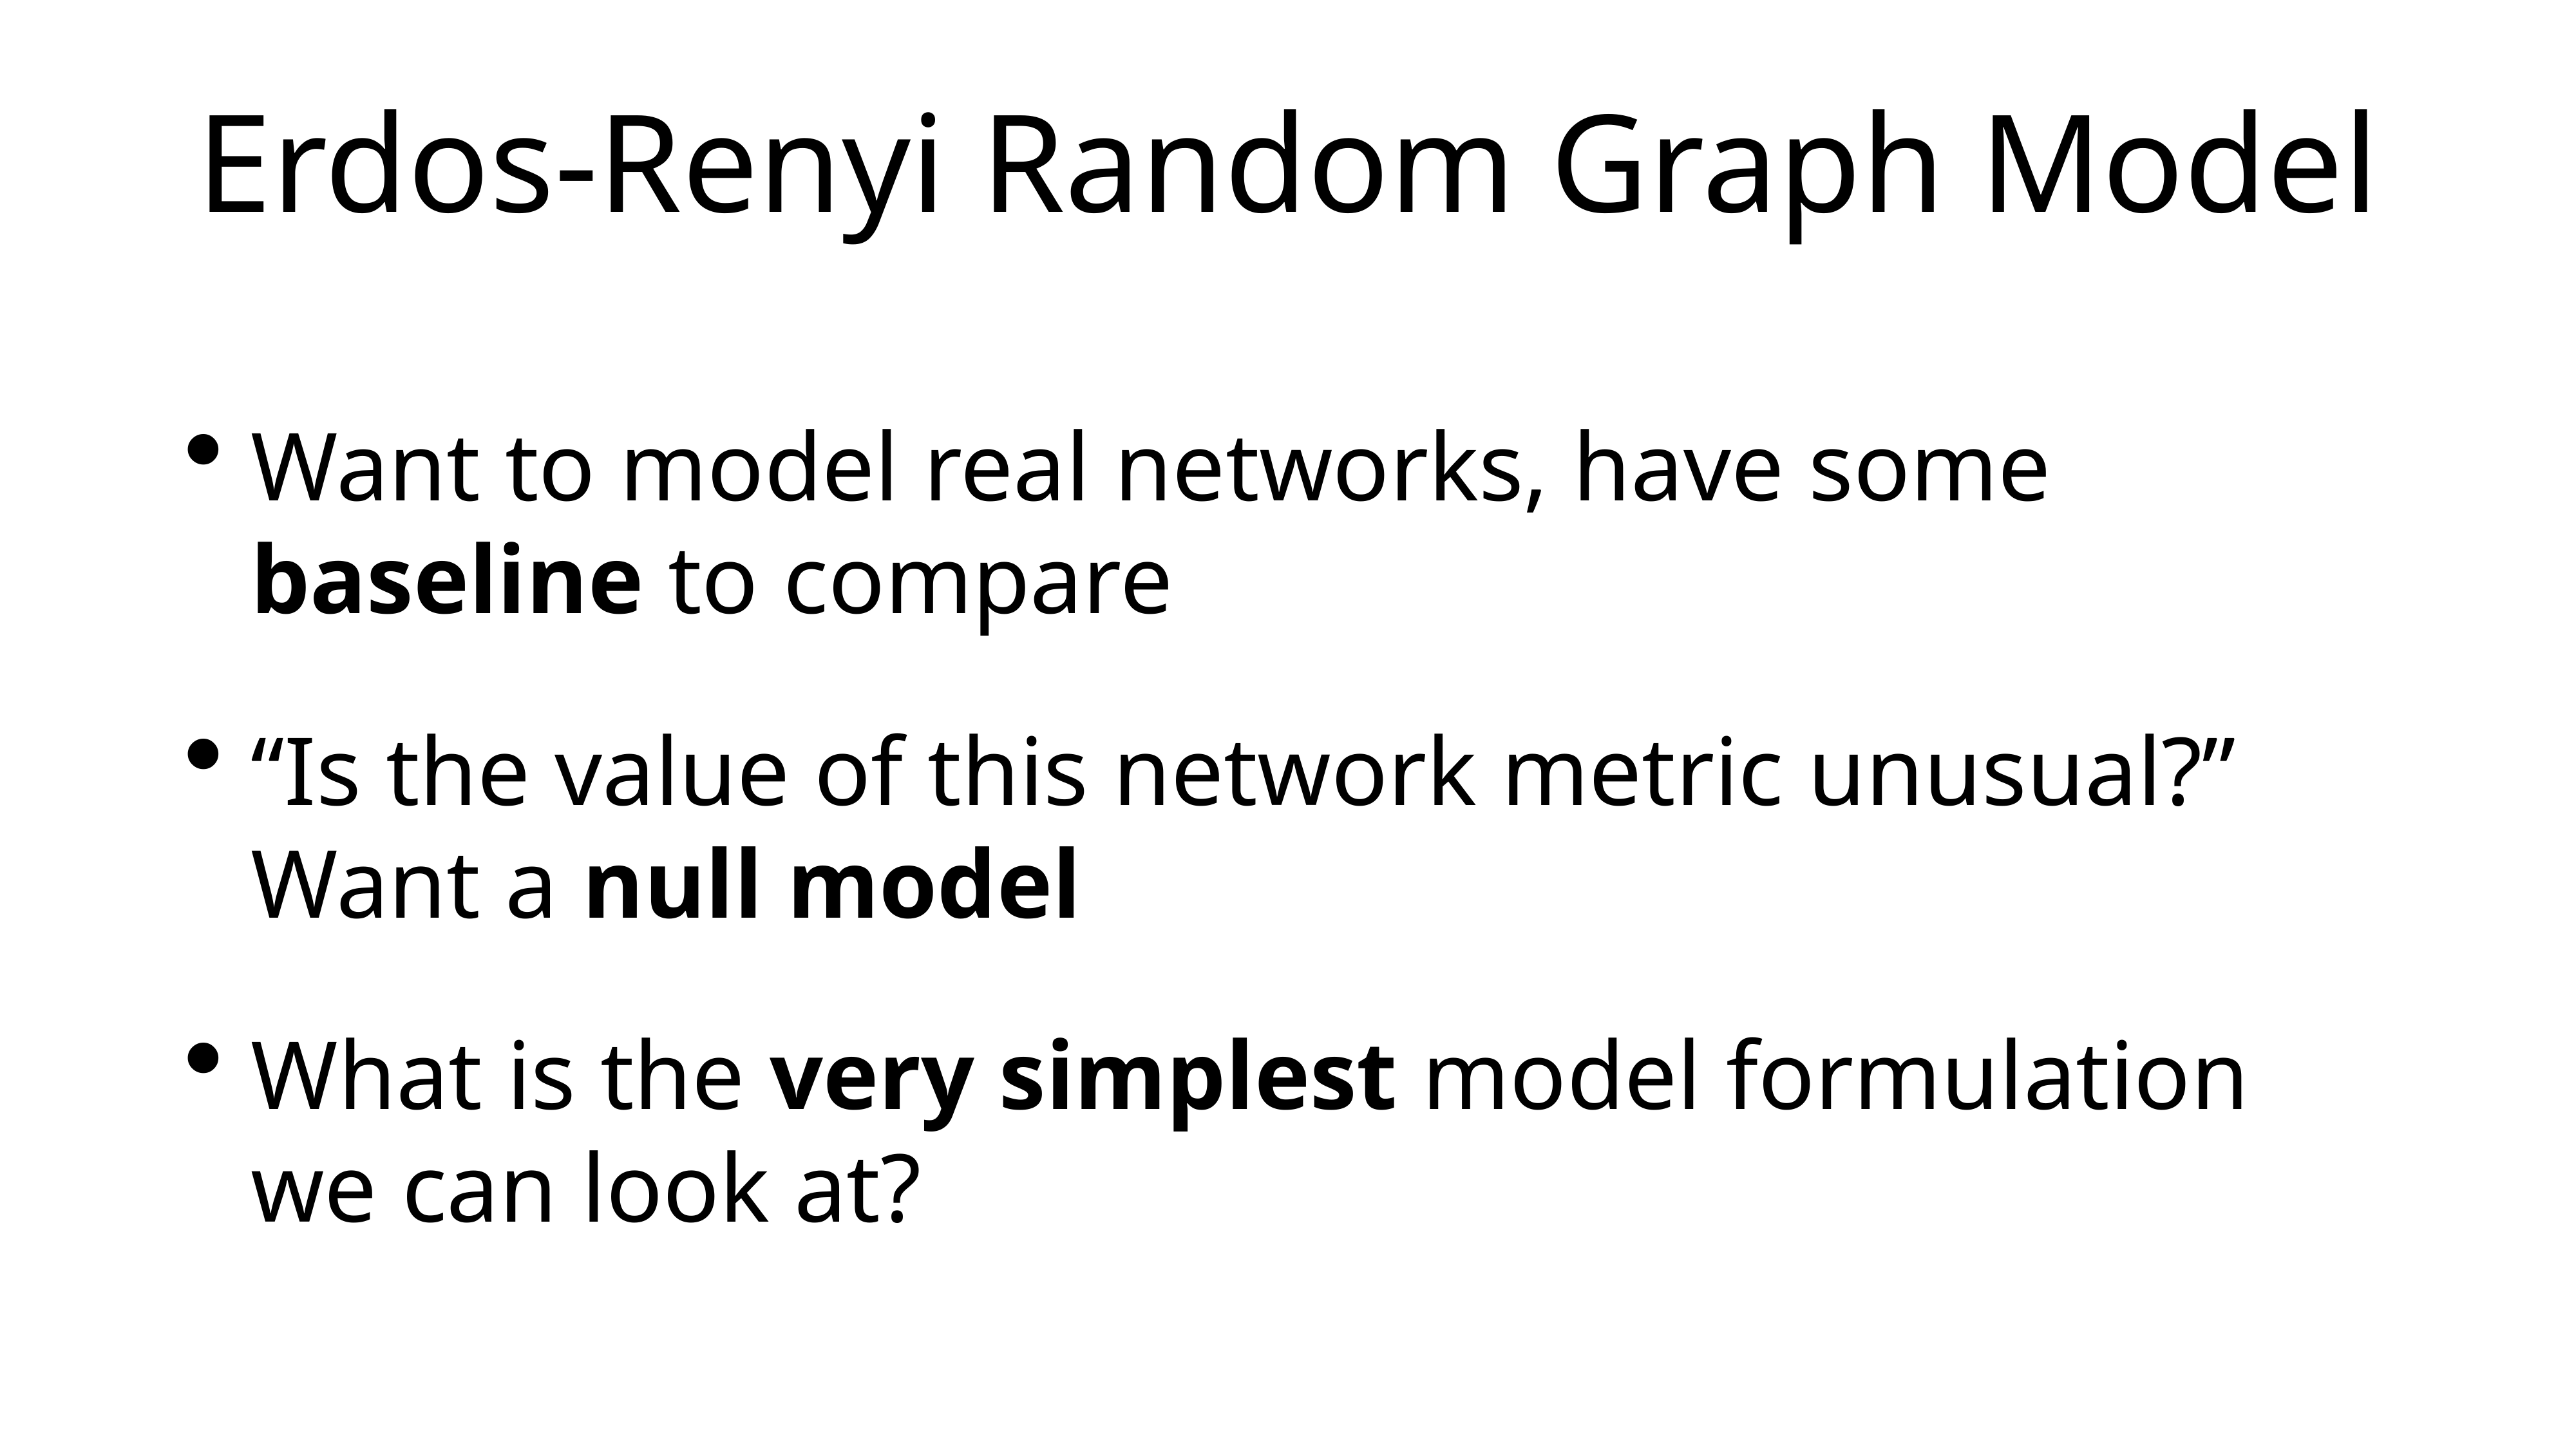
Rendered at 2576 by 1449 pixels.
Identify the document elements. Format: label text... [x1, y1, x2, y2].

list Want to model real networks, have some baseline to compare “Is the value of this network metric unusual?” Want a null model What is the very simplest model formulation we can look at? [178, 332, 2398, 1316]
title Erdos-Renyi Random Graph Model [178, 37, 2398, 279]
